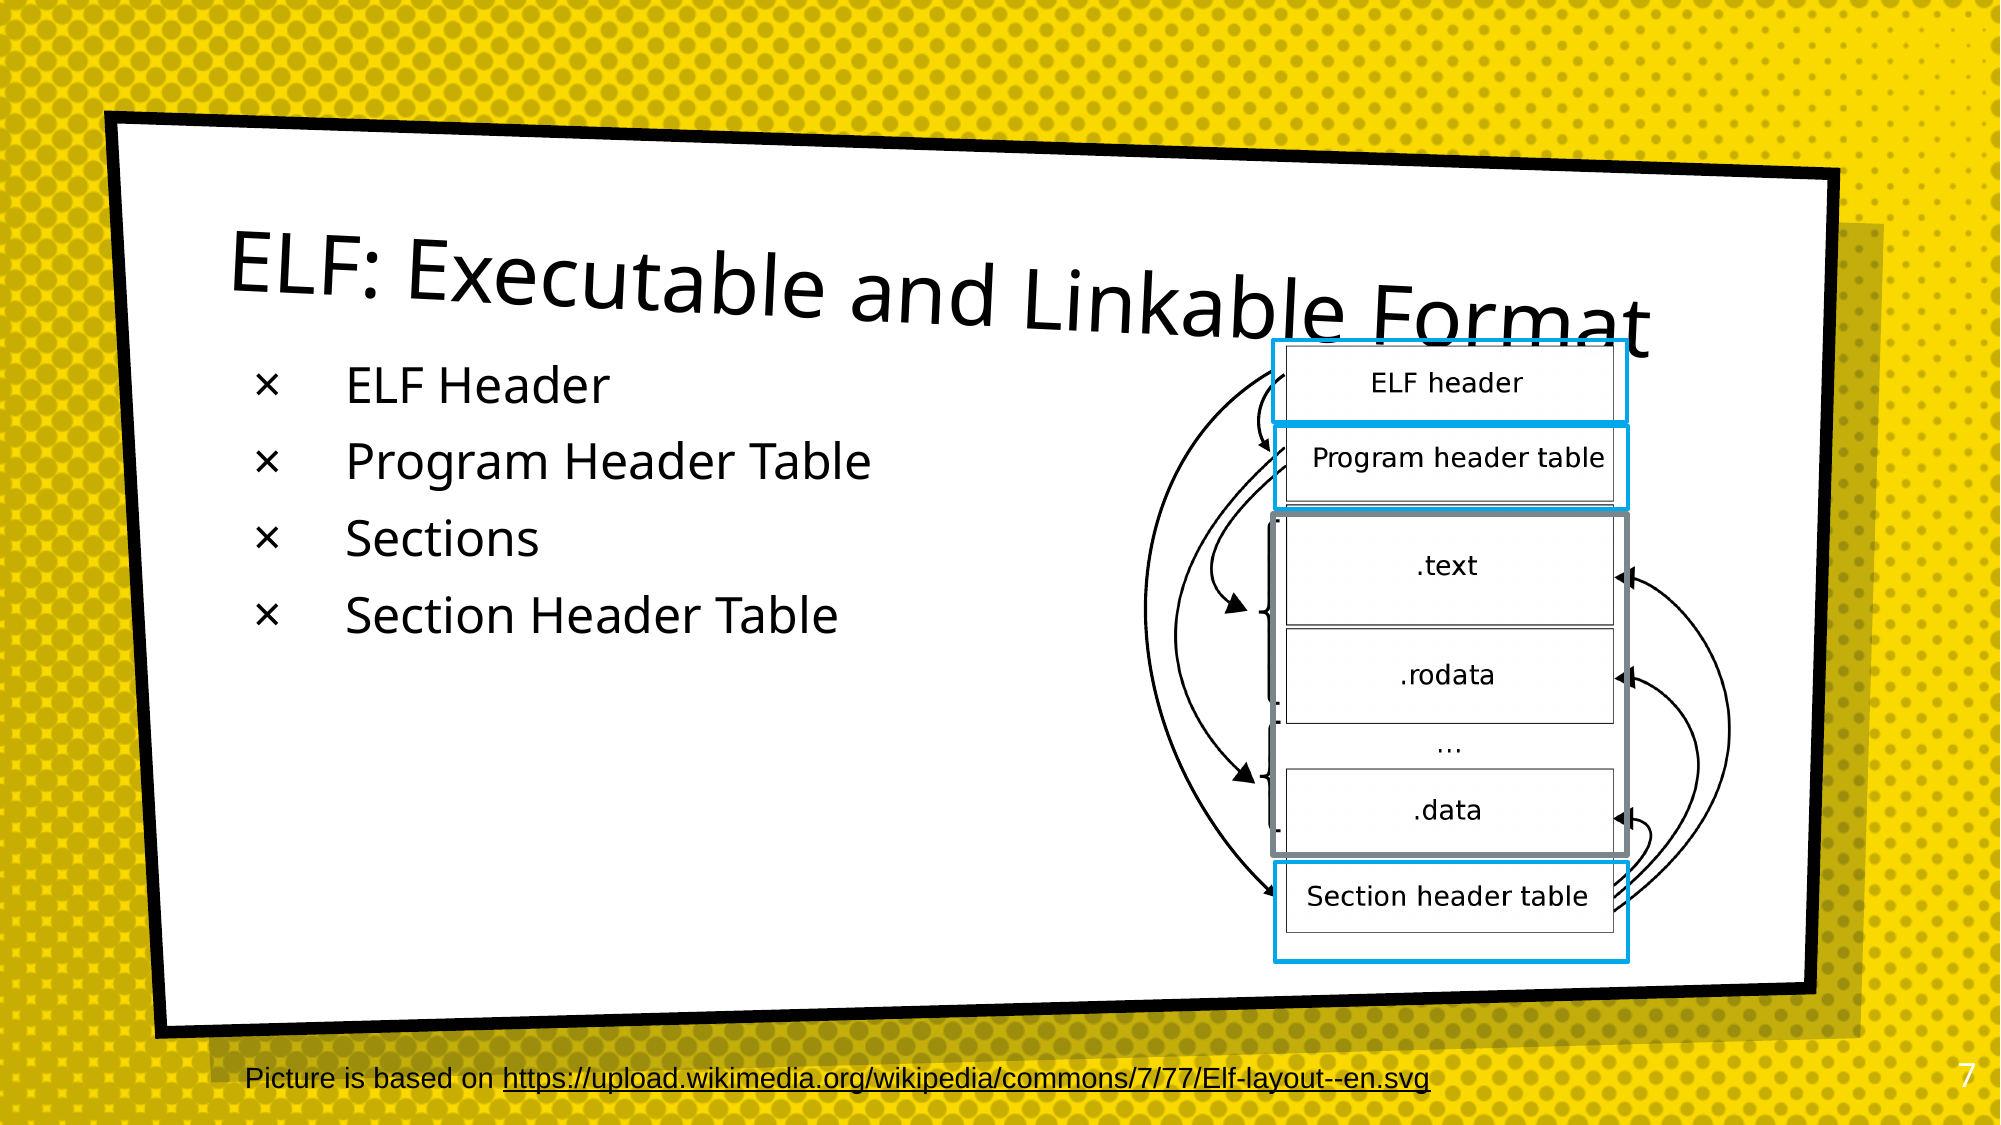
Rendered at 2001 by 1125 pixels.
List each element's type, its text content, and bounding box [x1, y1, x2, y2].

text_box [1273, 958, 1630, 964]
list ELF Header Program Header Table Sections Section Header Table [230, 338, 1124, 970]
text_box [1144, 487, 1169, 740]
slide_number 6 [1871, 1038, 1992, 1125]
text_box Picture is based on https://upload.wikimedia.org/wikipedia/commons/7/77/Elf-layout--en.svg [230, 1052, 1731, 1102]
title ELF: Executable and Linkable Format [210, 155, 1755, 395]
picture [1174, 332, 1732, 950]
picture [1278, 865, 1625, 950]
